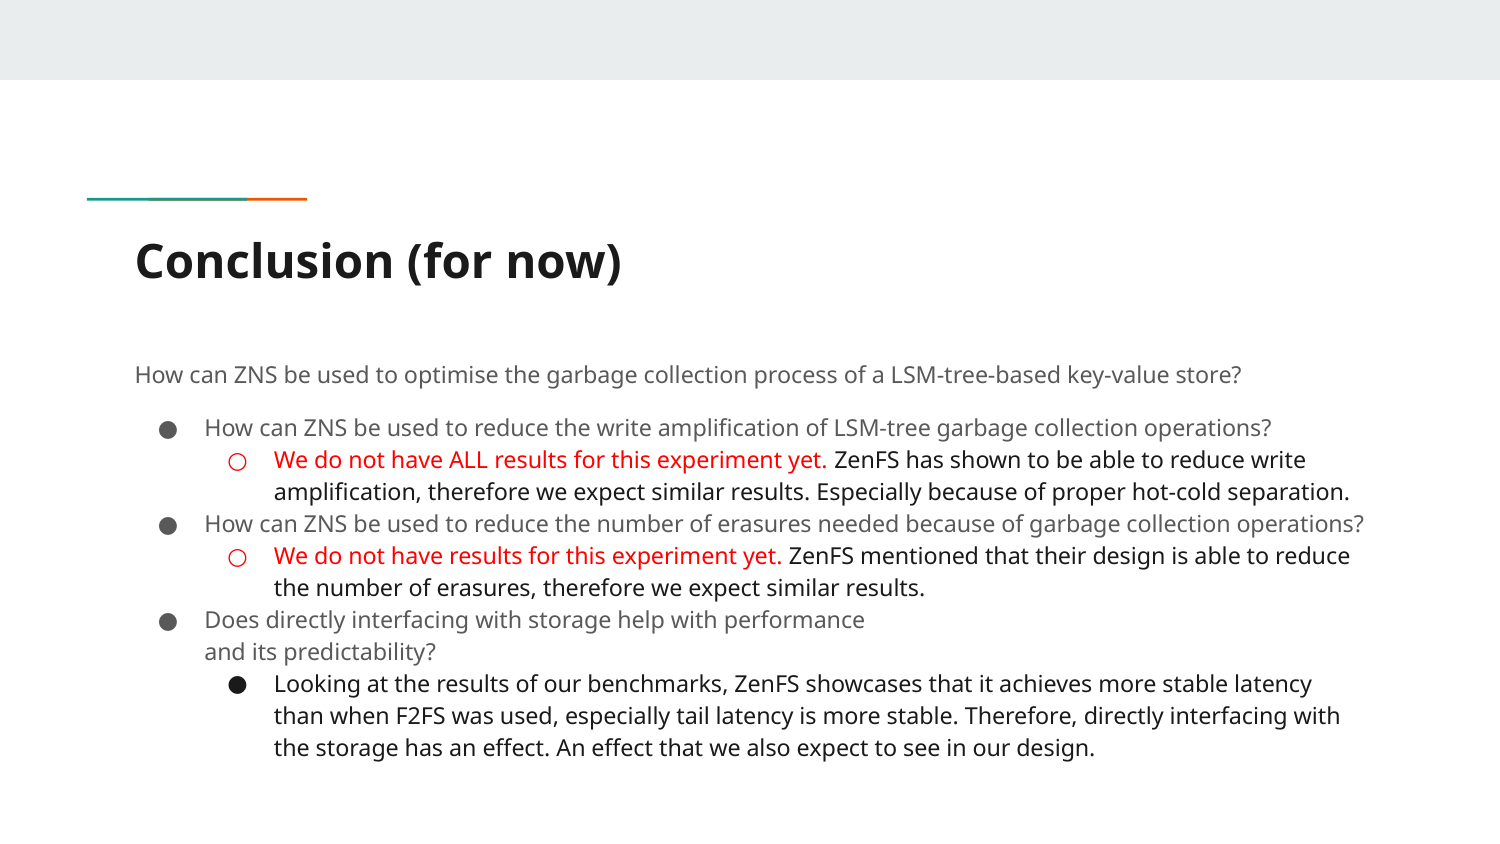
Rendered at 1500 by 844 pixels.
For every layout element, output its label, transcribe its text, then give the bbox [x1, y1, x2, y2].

list How can ZNS be used to optimise the garbage collection process of a LSM-tree-based key-value store? How can ZNS be used to reduce the write amplification of LSM-tree garbage collection operations? We do not have ALL results for this experiment yet. ZenFS has shown to be able to reduce write amplification, therefore we expect similar results. Especially because of proper hot-cold separation. How can ZNS be used to reduce the number of erasures needed because of garbage collection operations? We do not have results for this experiment yet. ZenFS mentioned that their design is able to reduce the number of erasures, therefore we expect similar results. Does directly interfacing with storage help with performance and its predictability? Looking at the results of our benchmarks, ZenFS showcases that it achieves more stable latency than when F2FS was used, especially tail latency is more stable. Therefore, directly interfacing with the storage has an effect. An effect that we also expect to see in our design. [119, 341, 1381, 823]
title Conclusion (for now) [119, 216, 1381, 305]
